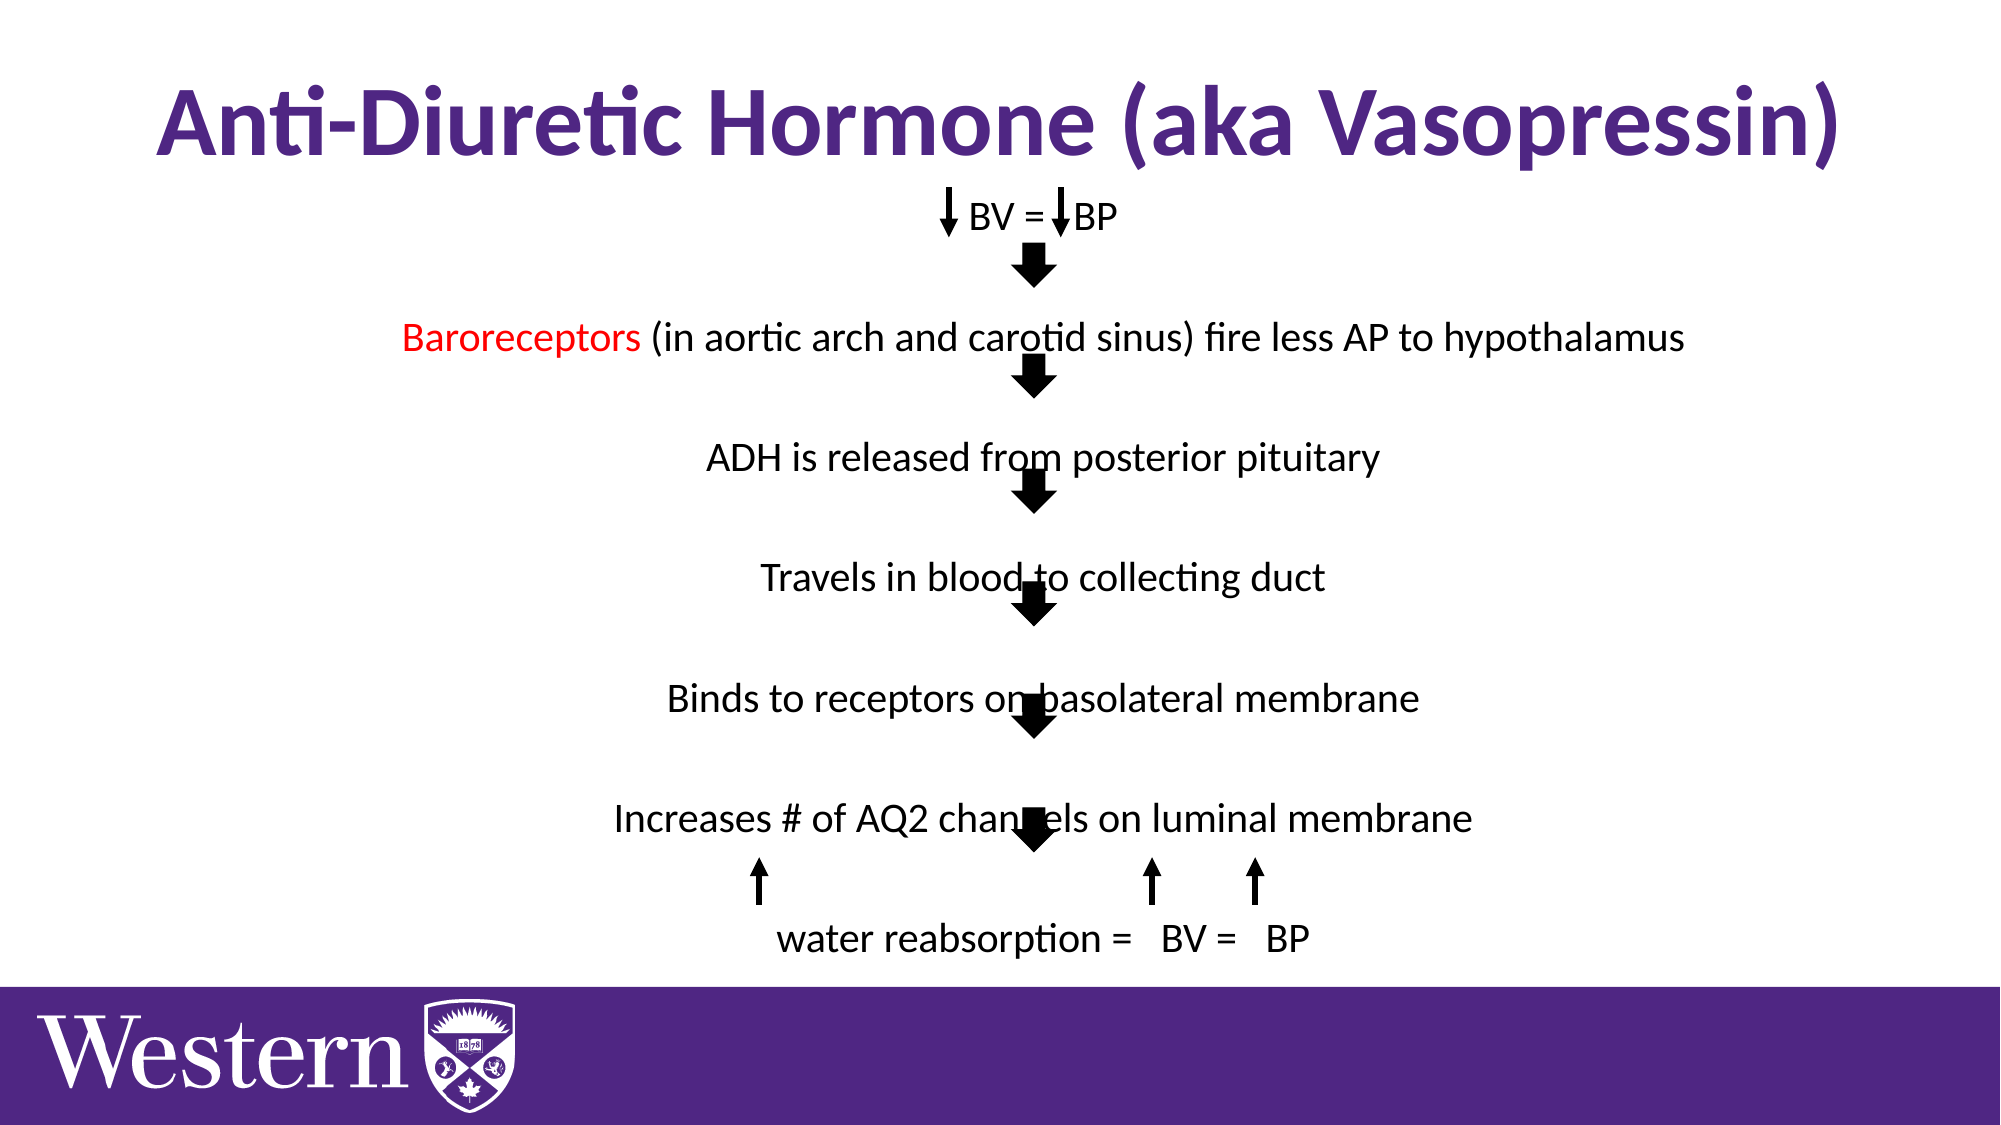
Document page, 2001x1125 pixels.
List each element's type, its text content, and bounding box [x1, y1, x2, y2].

picture [37, 999, 515, 1113]
text_box [1010, 242, 1058, 288]
text_box [1010, 693, 1058, 739]
text_box [0, 986, 2000, 1125]
text_box [1010, 468, 1058, 514]
title Anti-Diuretic Hormone (aka Vasopressin) [137, 32, 1863, 213]
text_box [1010, 581, 1058, 627]
text_box [1010, 807, 1058, 853]
text_box [1010, 353, 1058, 399]
list BV = BP Baroreceptors (in aortic arch and carotid sinus) fire less AP to hypothalamus ADH is released from posterior pituitary Travels in blood to collecting duct Binds to receptors on basolateral membrane Increases # of AQ2 channels on luminal membrane water reabsorption = BV = BP [368, 187, 1719, 975]
